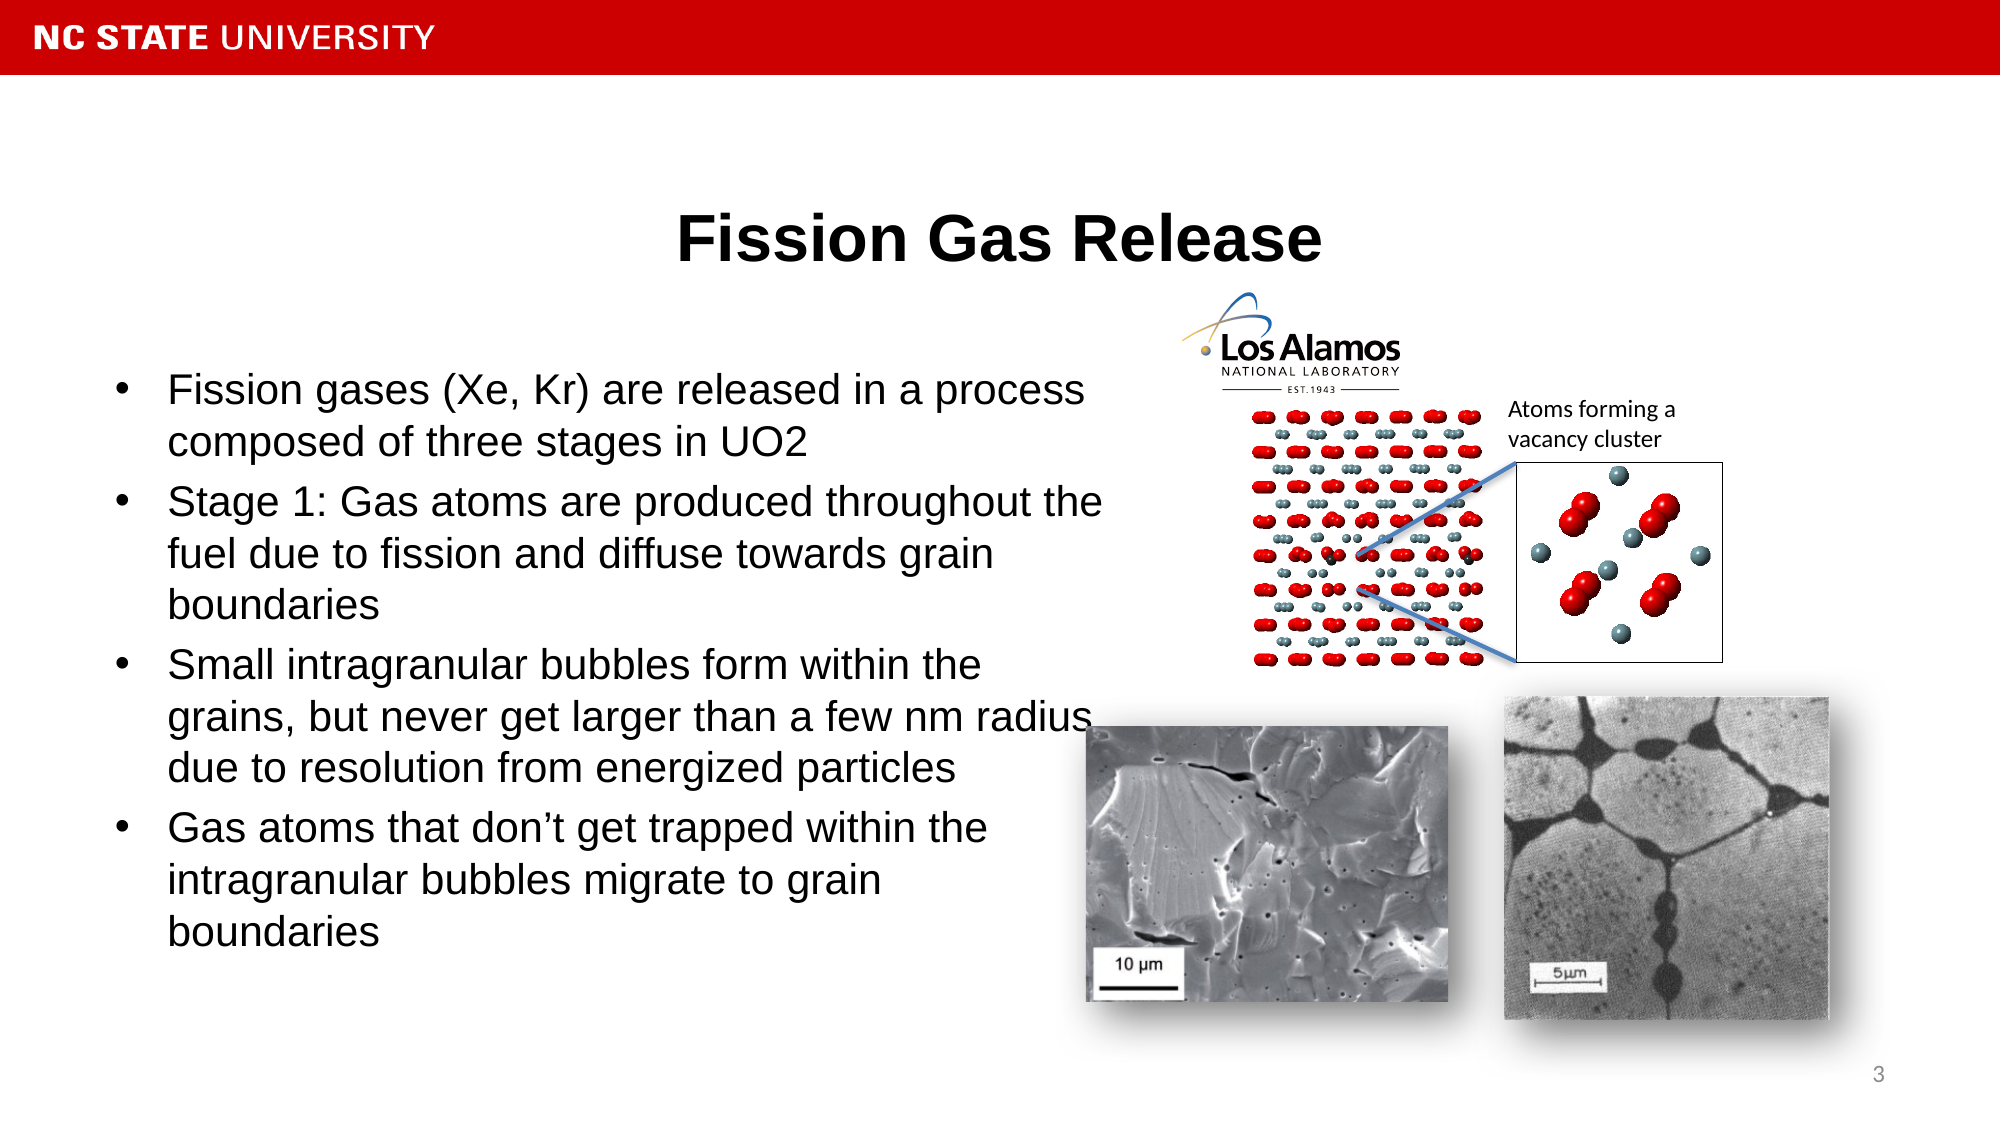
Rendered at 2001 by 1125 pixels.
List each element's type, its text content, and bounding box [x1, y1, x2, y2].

title Fission Gas Release [99, 147, 1900, 323]
picture [1503, 696, 1830, 1020]
slide_number 3 [1433, 1042, 1900, 1103]
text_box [1182, 292, 1738, 674]
list Fission gases (Xe, Kr) are released in a process composed of three stages in UO2 Stage 1: Gas atoms are produced throughout the fuel due to fission and diffuse towards grain boundaries Small intragranular bubbles form within the grains, but never get larger than a few nm radius due to resolution from energized particles Gas atoms that don’t get trapped within the intragranular bubbles migrate to grain boundaries [99, 354, 1122, 1005]
picture [1085, 726, 1449, 1002]
picture [0, 0, 2000, 75]
